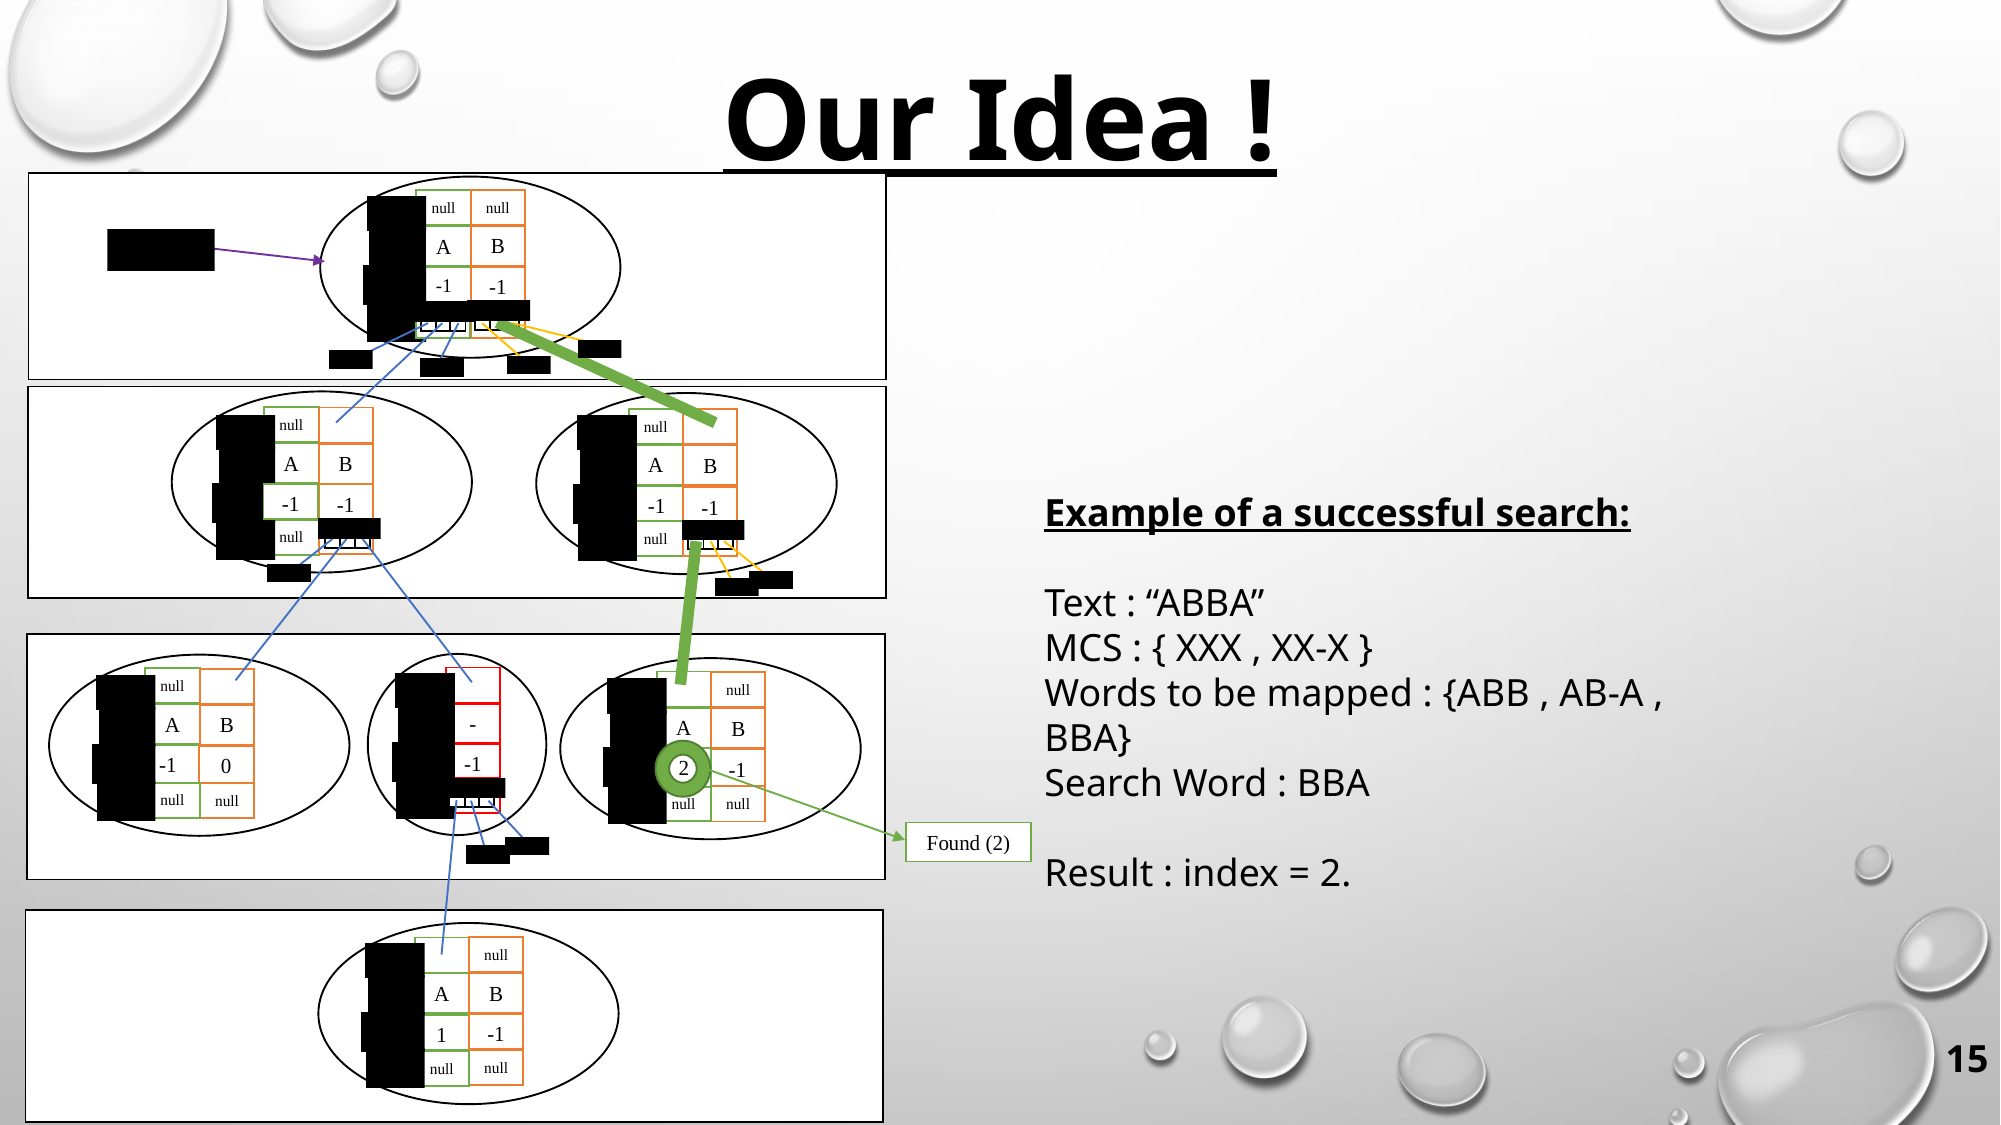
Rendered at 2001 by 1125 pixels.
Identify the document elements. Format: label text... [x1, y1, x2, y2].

text_box Our Idea ! [171, 0, 1829, 232]
text_box 15 [1912, 1011, 2000, 1105]
picture [0, 0, 2000, 1125]
text_box Example of a successful search: Text : “ABBA” MCS : { XXX , XX-X } Words to be mapped : {ABB , AB-A , BBA} Search Word : BBA Result : index = 2. [1039, 371, 1706, 1011]
